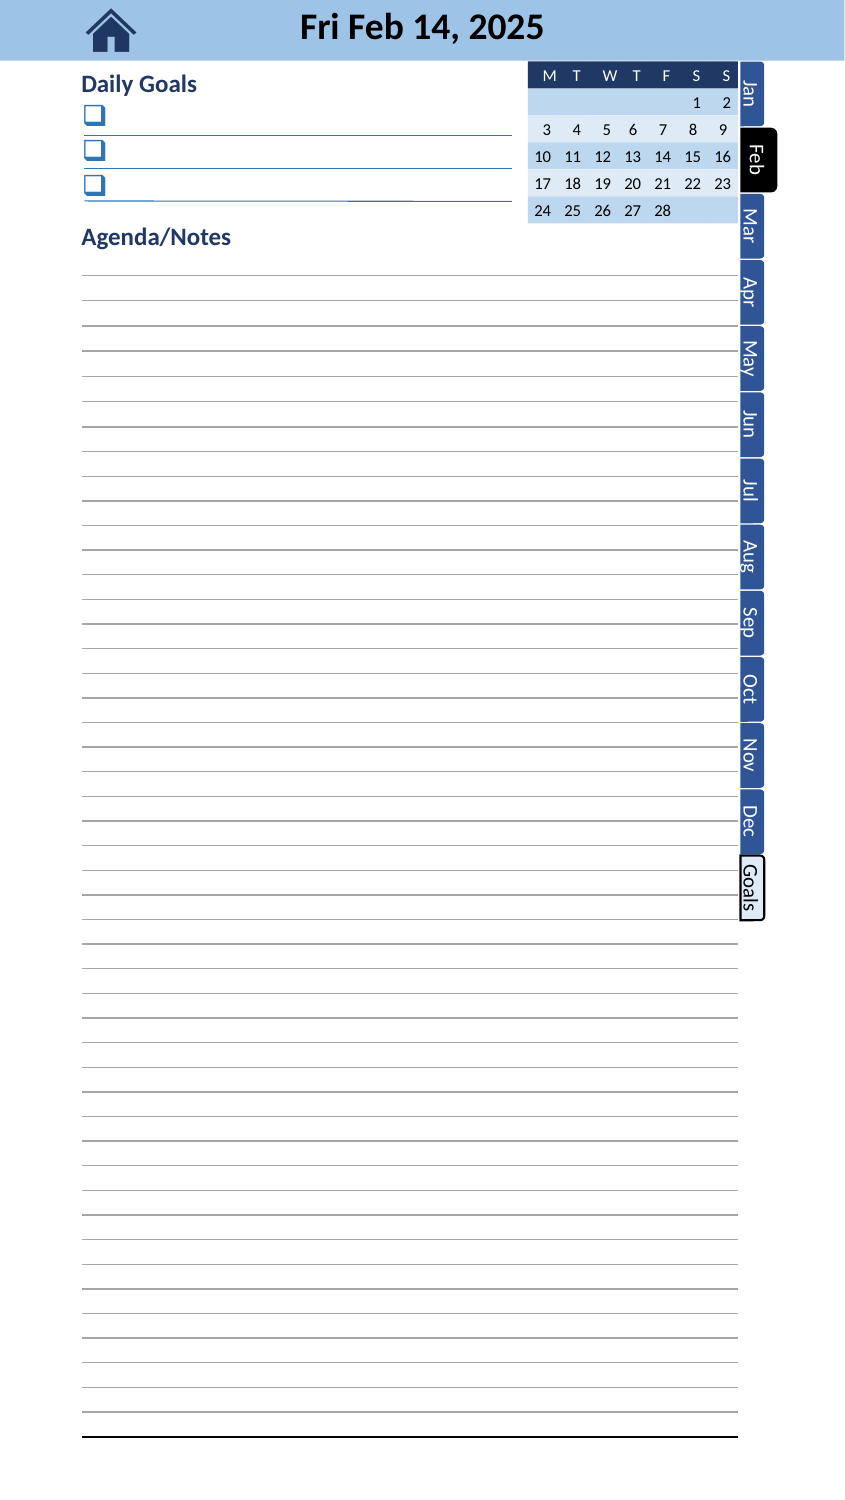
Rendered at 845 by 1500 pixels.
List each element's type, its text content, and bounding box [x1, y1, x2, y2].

picture [82, 1, 140, 59]
list Fri Feb 14, 2025 [190, 0, 655, 61]
